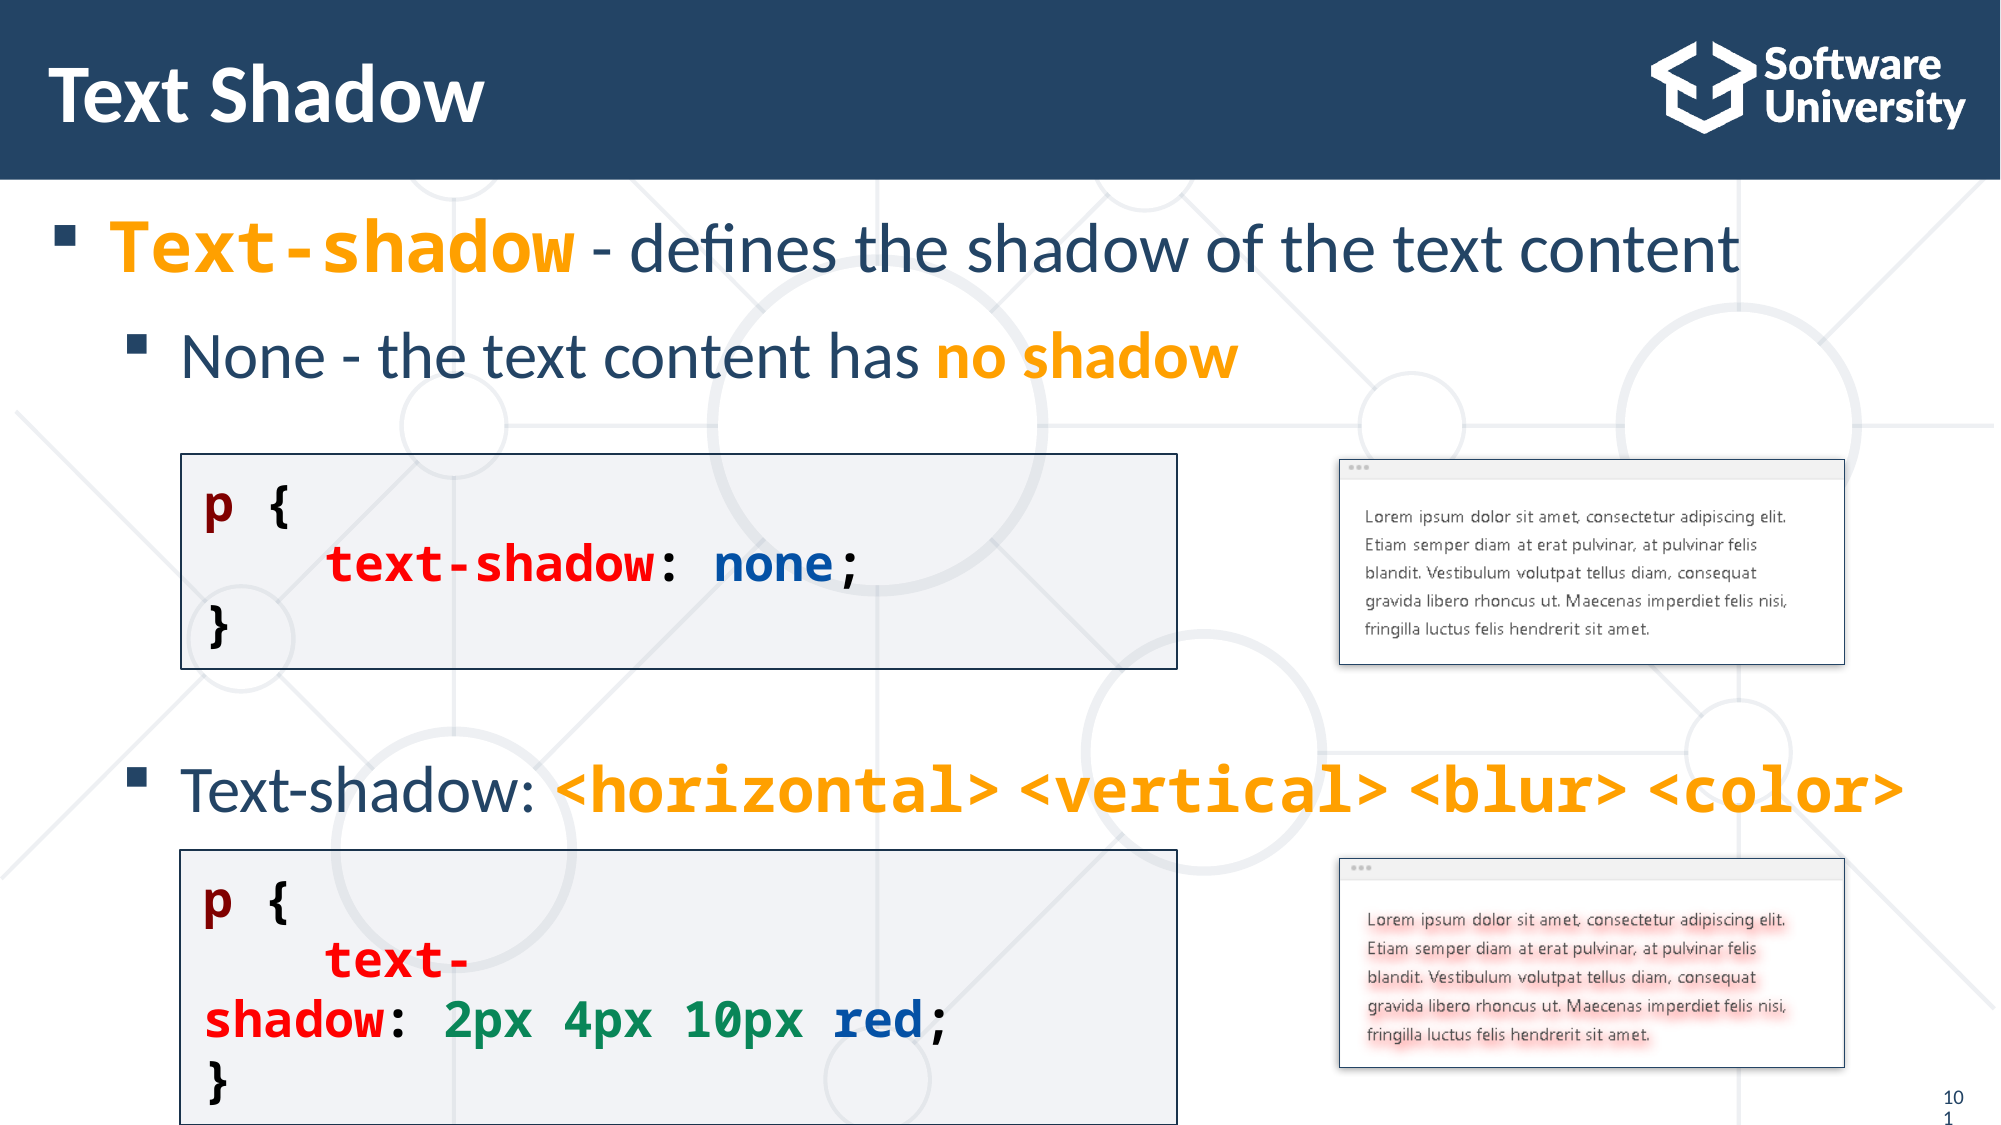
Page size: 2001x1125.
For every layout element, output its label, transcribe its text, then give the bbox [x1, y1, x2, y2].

text_box p { text-shadow: 2px 4px 10px red; } [180, 849, 1177, 1125]
text_box p { text-shadow: none; } [180, 453, 1178, 670]
picture [1339, 858, 1845, 1068]
slide_number 101 [1927, 1067, 1989, 1117]
list Text-shadow - defines the shadow of the text content None - the text content has no shadow Text-shadow: <horizontal> <vertical> <blur> <color> [31, 196, 1945, 1104]
picture [1651, 41, 1966, 134]
picture [1339, 459, 1845, 664]
title Text Shadow [31, 16, 1625, 162]
